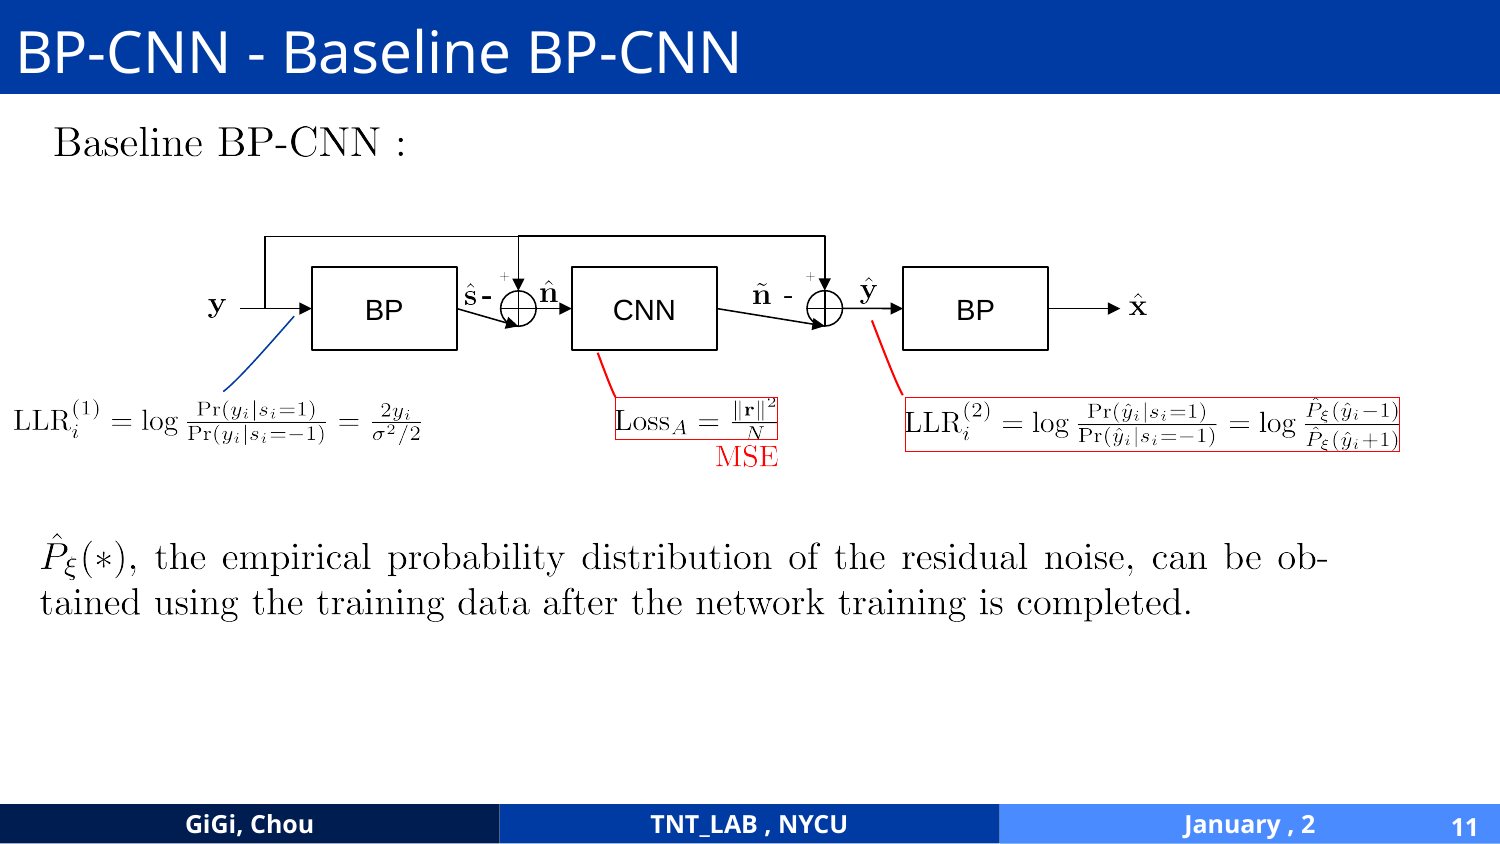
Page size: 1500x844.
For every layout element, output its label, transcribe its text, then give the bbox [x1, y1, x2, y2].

text_box BP-CNN - Baseline BP-CNN [0, 0, 1368, 94]
text_box [885, 360, 905, 397]
picture [13, 398, 421, 445]
picture [40, 533, 1327, 622]
picture [54, 126, 403, 157]
picture [615, 397, 778, 441]
picture [904, 396, 1400, 452]
text_box [222, 360, 257, 393]
text_box [598, 360, 617, 397]
text_box [0, 0, 1500, 96]
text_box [208, 235, 1147, 351]
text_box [0, 803, 1500, 844]
picture [716, 445, 778, 467]
